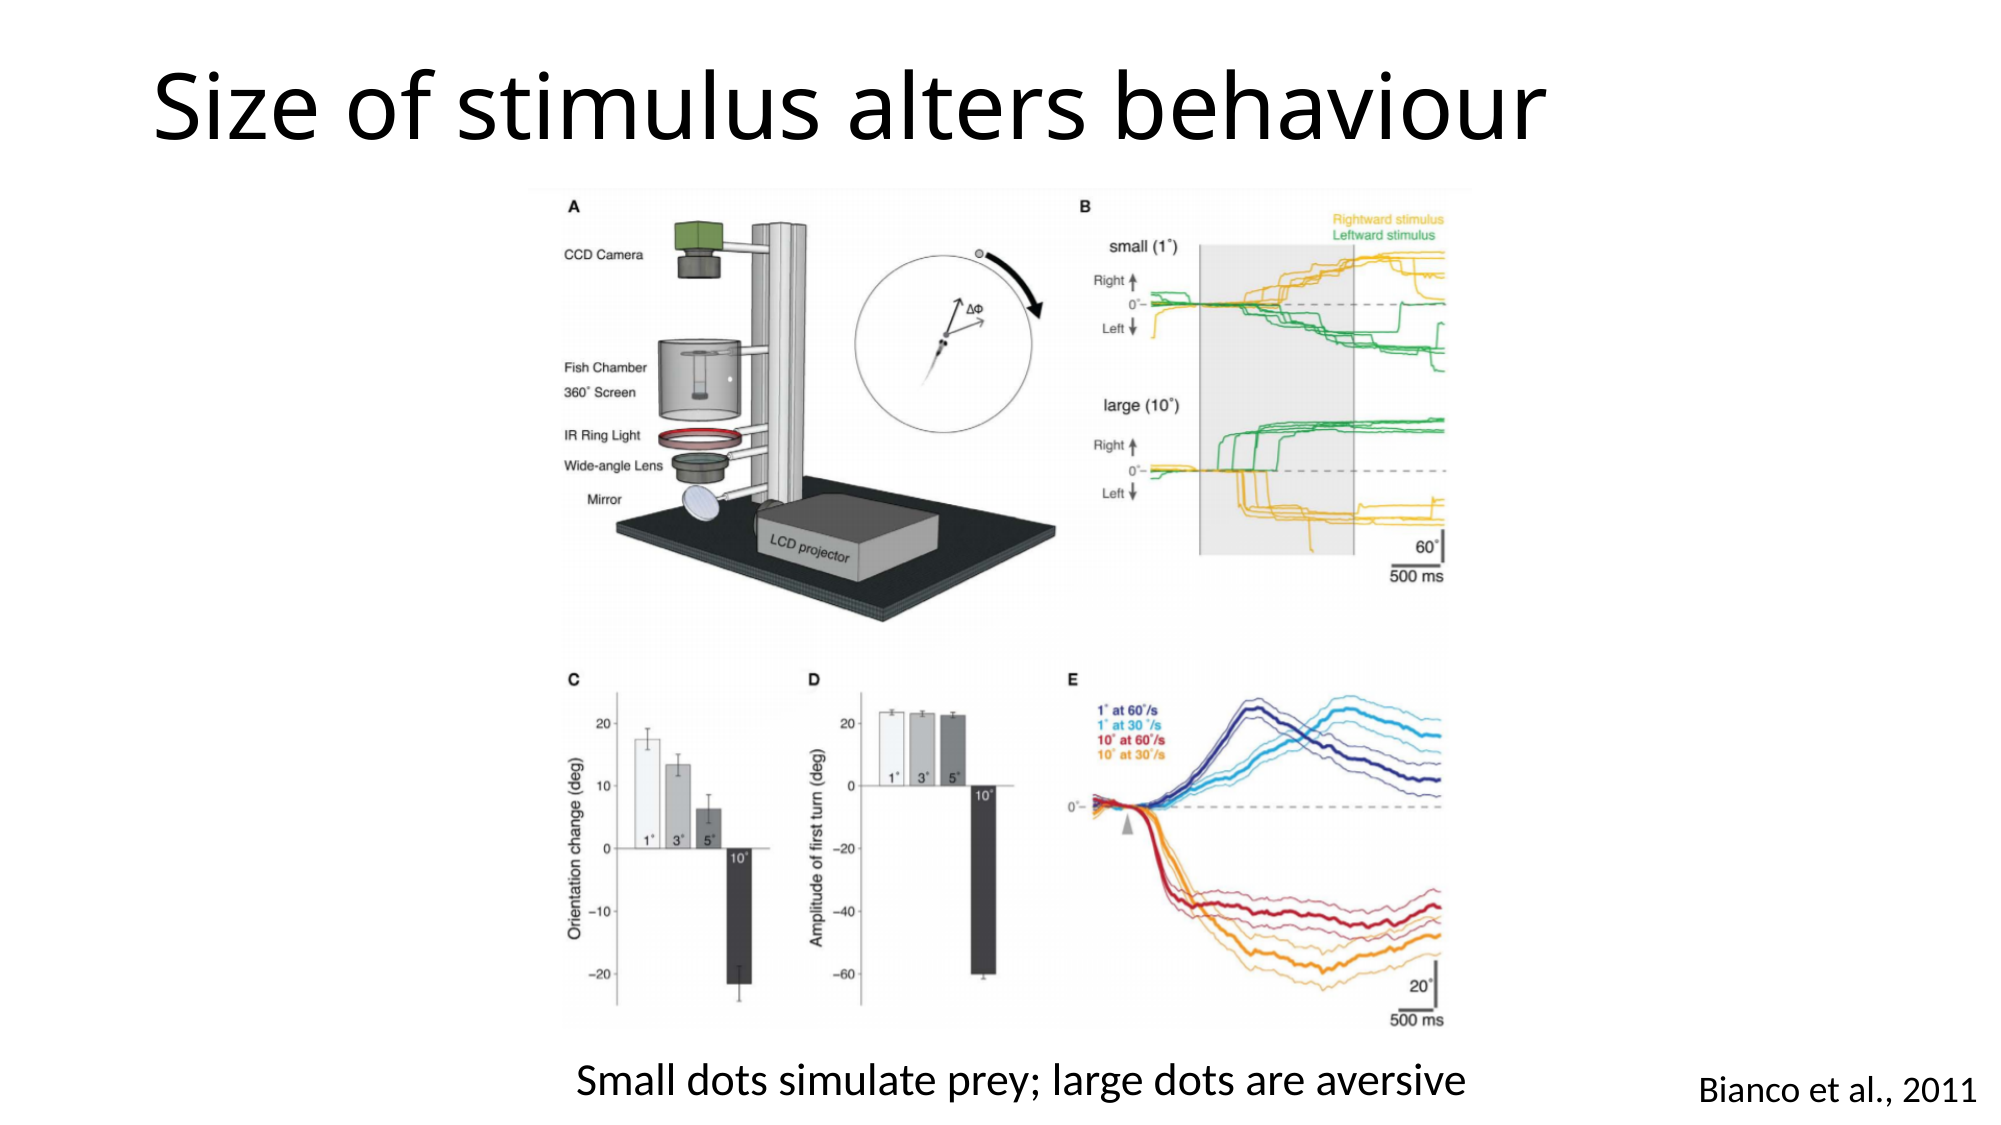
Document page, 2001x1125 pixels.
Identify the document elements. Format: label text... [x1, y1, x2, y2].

picture [528, 188, 1472, 1036]
text_box Bianco et al., 2011 [1683, 1057, 1994, 1118]
text_box Small dots simulate prey; large dots are aversive [561, 1042, 1483, 1113]
title Size of stimulus alters behaviour [137, 1, 1863, 219]
